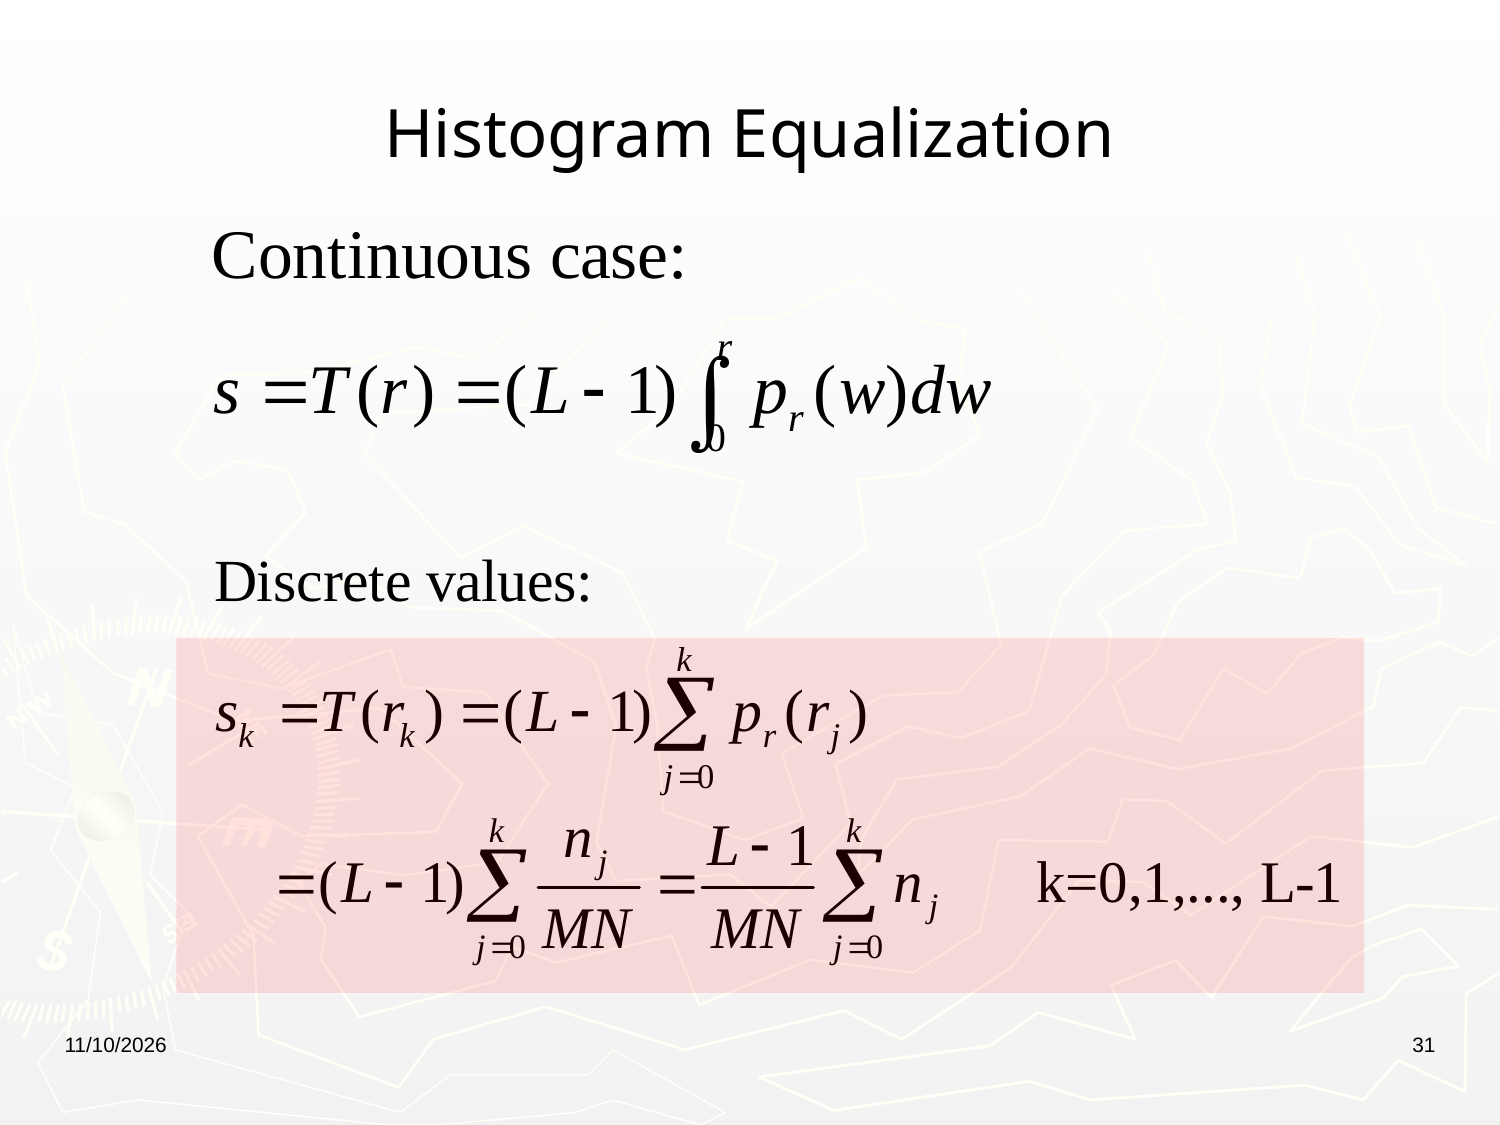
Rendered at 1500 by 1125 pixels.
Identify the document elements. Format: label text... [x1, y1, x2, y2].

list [205, 547, 878, 807]
title Histogram Equalization [49, 37, 1451, 225]
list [264, 799, 1350, 977]
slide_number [49, 1024, 425, 1103]
text_box [176, 637, 1365, 993]
slide_number 31 [1074, 1024, 1451, 1103]
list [201, 213, 1002, 469]
